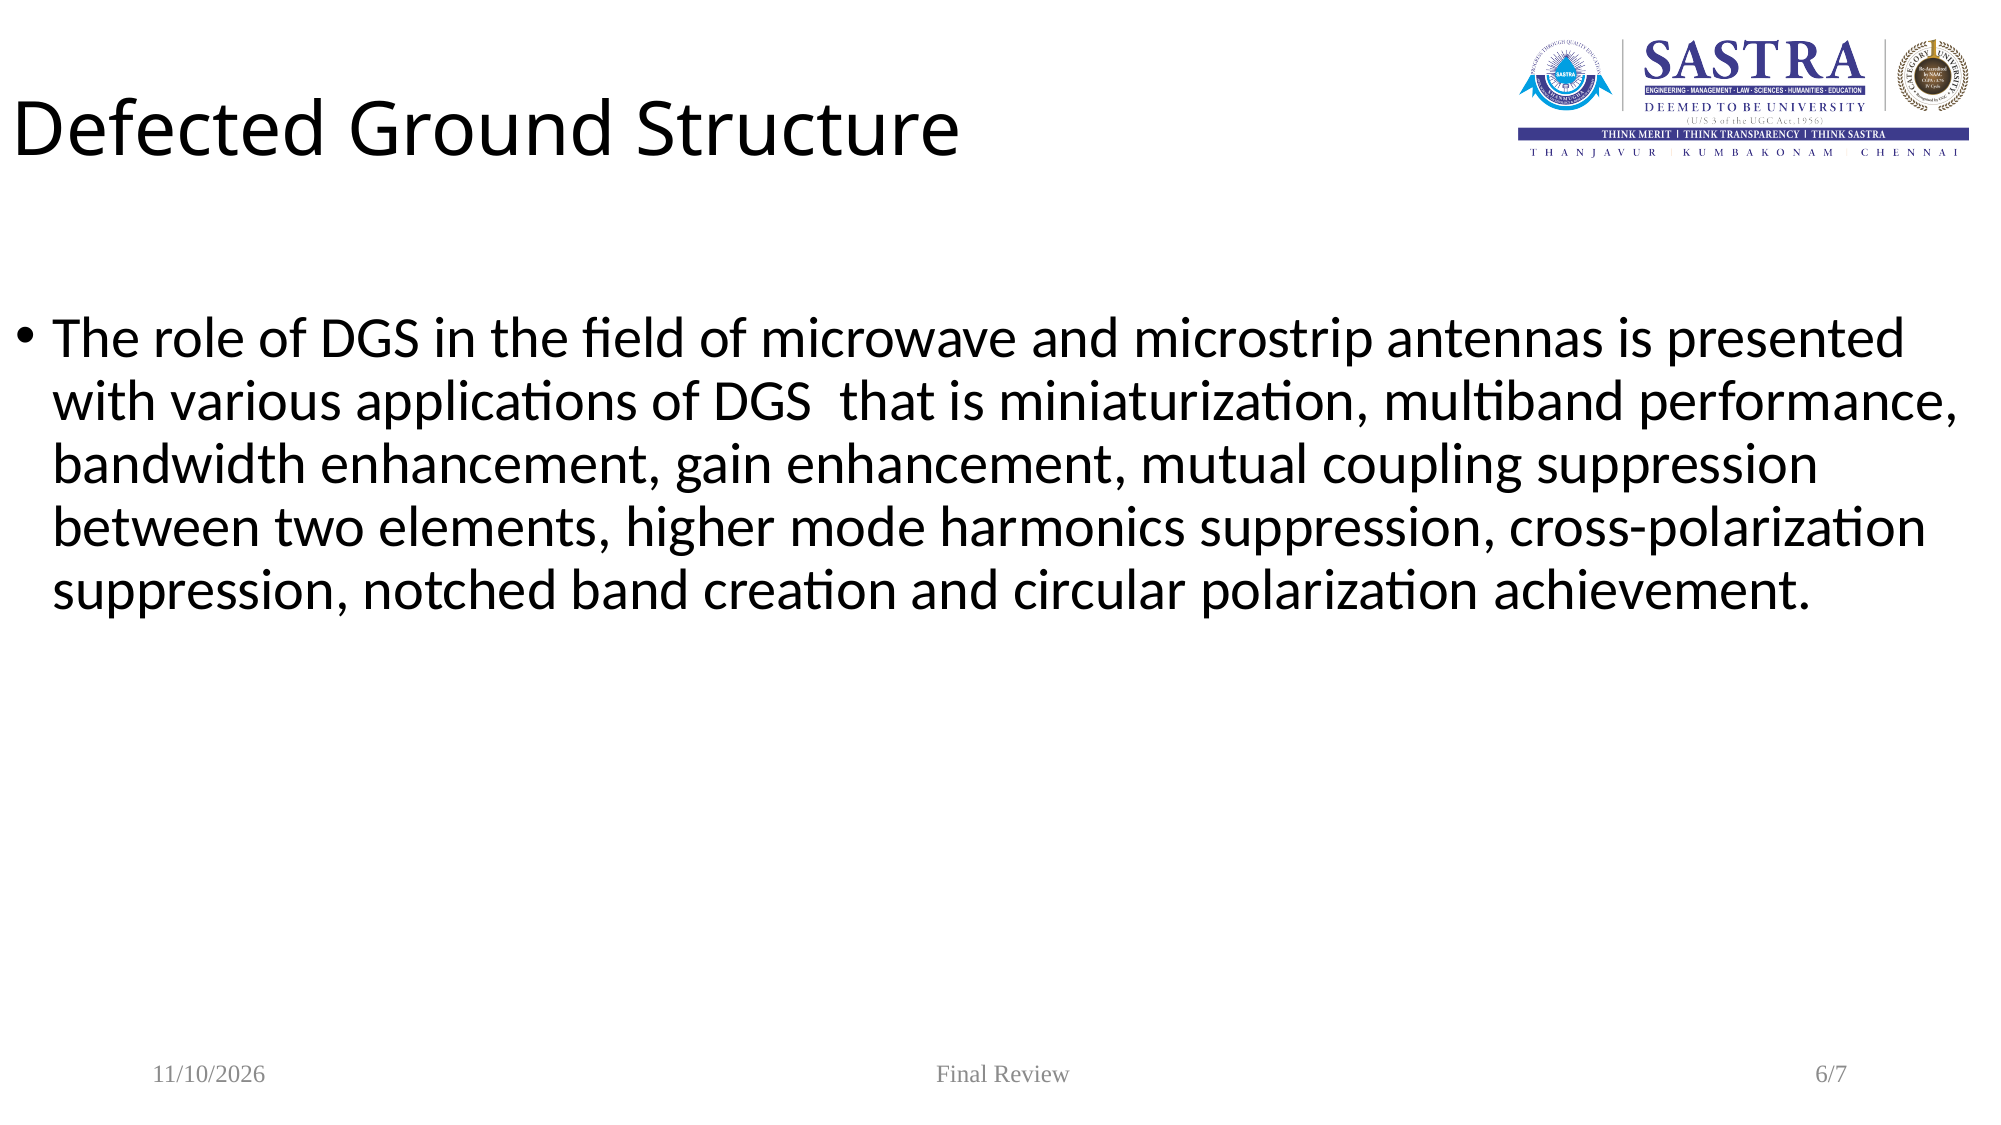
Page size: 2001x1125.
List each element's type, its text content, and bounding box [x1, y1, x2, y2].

footer Final Review [662, 1042, 1338, 1103]
slide_number 6/7 [1412, 1042, 1863, 1103]
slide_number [137, 1042, 588, 1103]
picture [1518, 39, 1969, 158]
list The role of DGS in the field of microwave and microstrip antennas is presented with various applications of DGS that is miniaturization, multiband performance, bandwidth enhancement, gain enhancement, mutual coupling suppression between two elements, higher mode harmonics suppression, cross-polarization suppression, notched band creation and circular polarization achievement. [0, 299, 2000, 1014]
title Defected Ground Structure [0, 22, 1722, 240]
